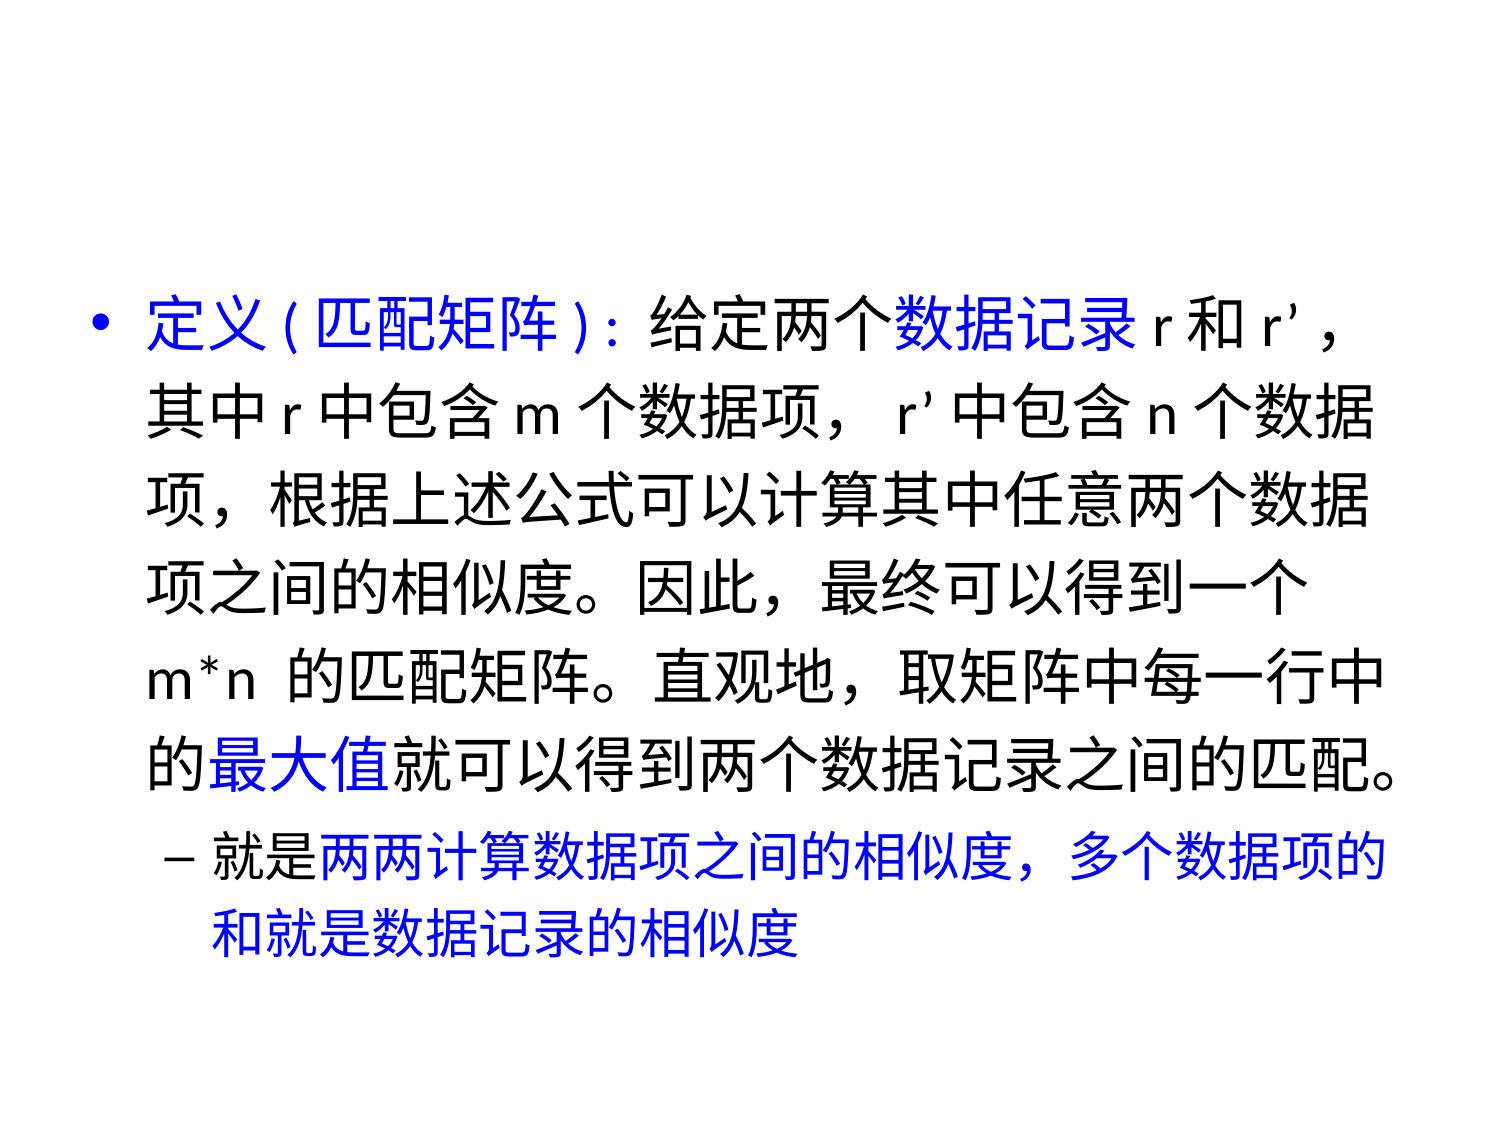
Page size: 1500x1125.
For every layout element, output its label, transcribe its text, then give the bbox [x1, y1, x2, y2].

list 定义(匹配矩阵) : 给定两个数据记录r和r’，其中r中包含m个数据项，r’中包含n个数据项，根据上述公式可以计算其中任意两个数据项之间的相似度。因此，最终可以得到一个m*n 的匹配矩阵。直观地，取矩阵中每一行中的最大值就可以得到两个数据记录之间的匹配。 就是两两计算数据项之间的相似度，多个数据项的和就是数据记录的相似度 [75, 262, 1425, 1005]
